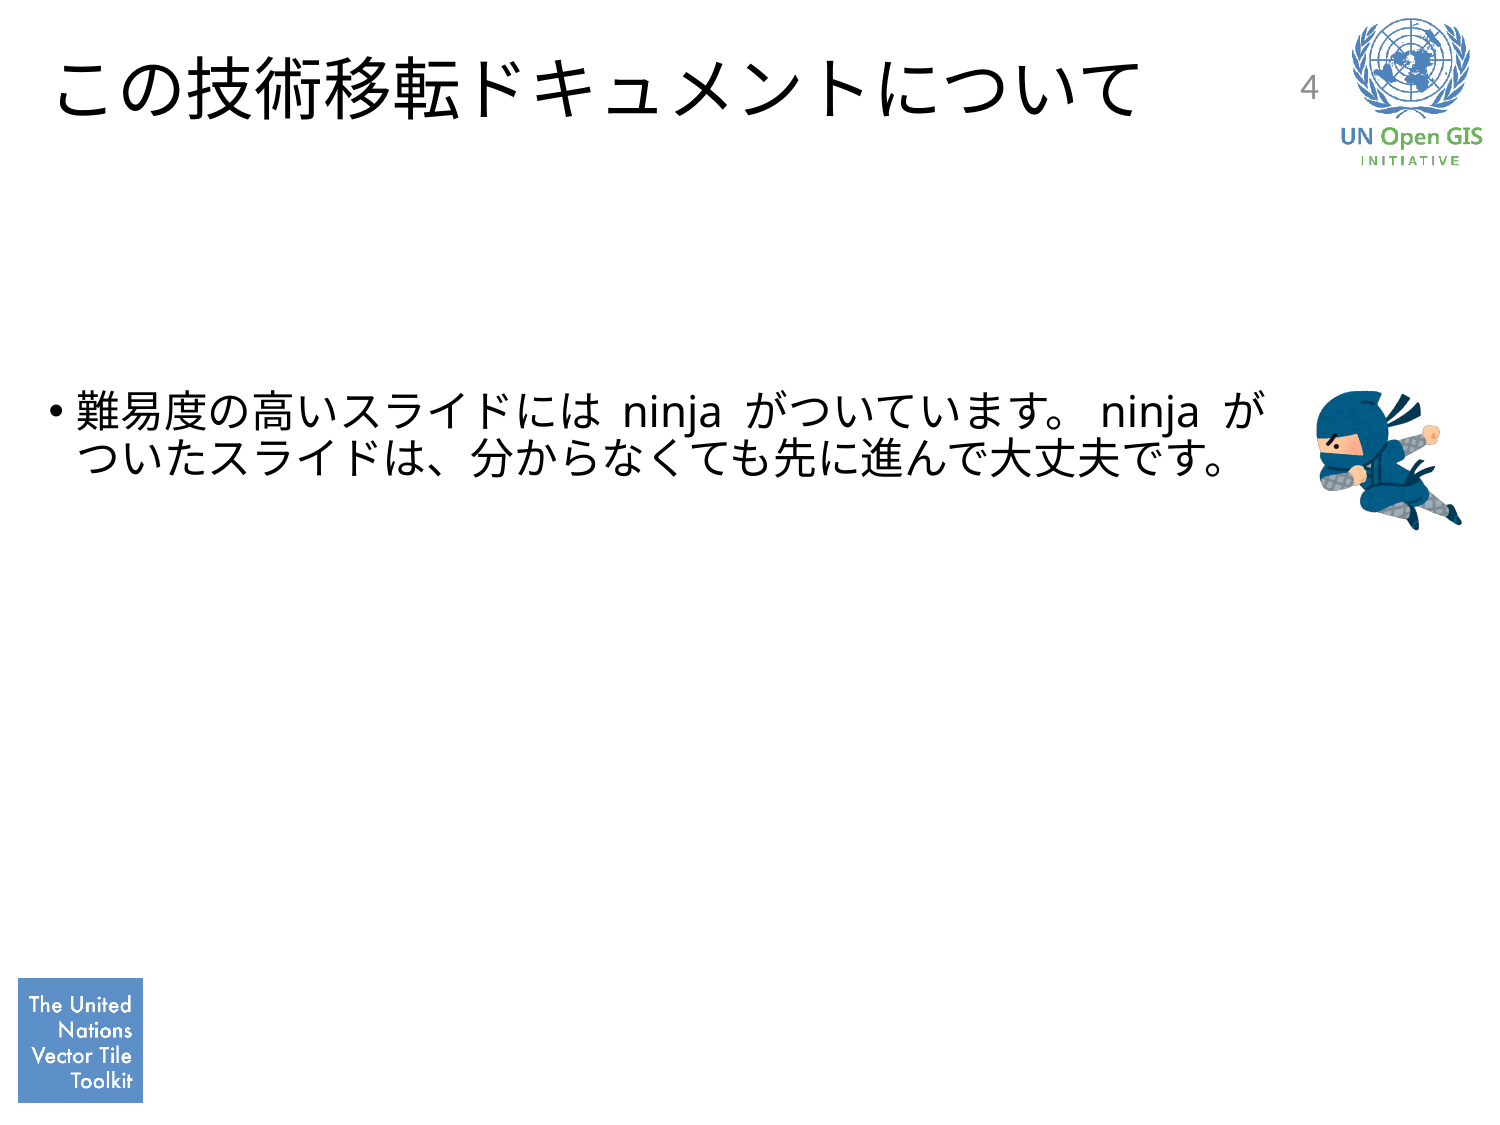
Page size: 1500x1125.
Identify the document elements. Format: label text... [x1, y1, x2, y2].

title この技術移転ドキュメントについて [33, 22, 1241, 162]
slide_number 4 [1240, 54, 1335, 115]
picture [1310, 381, 1467, 538]
picture [18, 978, 143, 1103]
picture [1319, 0, 1500, 184]
list 難易度の高いスライドには ninja がついています。ninja がついたスライドは、分からなくても先に進んで大丈夫です。 [33, 381, 1283, 1014]
